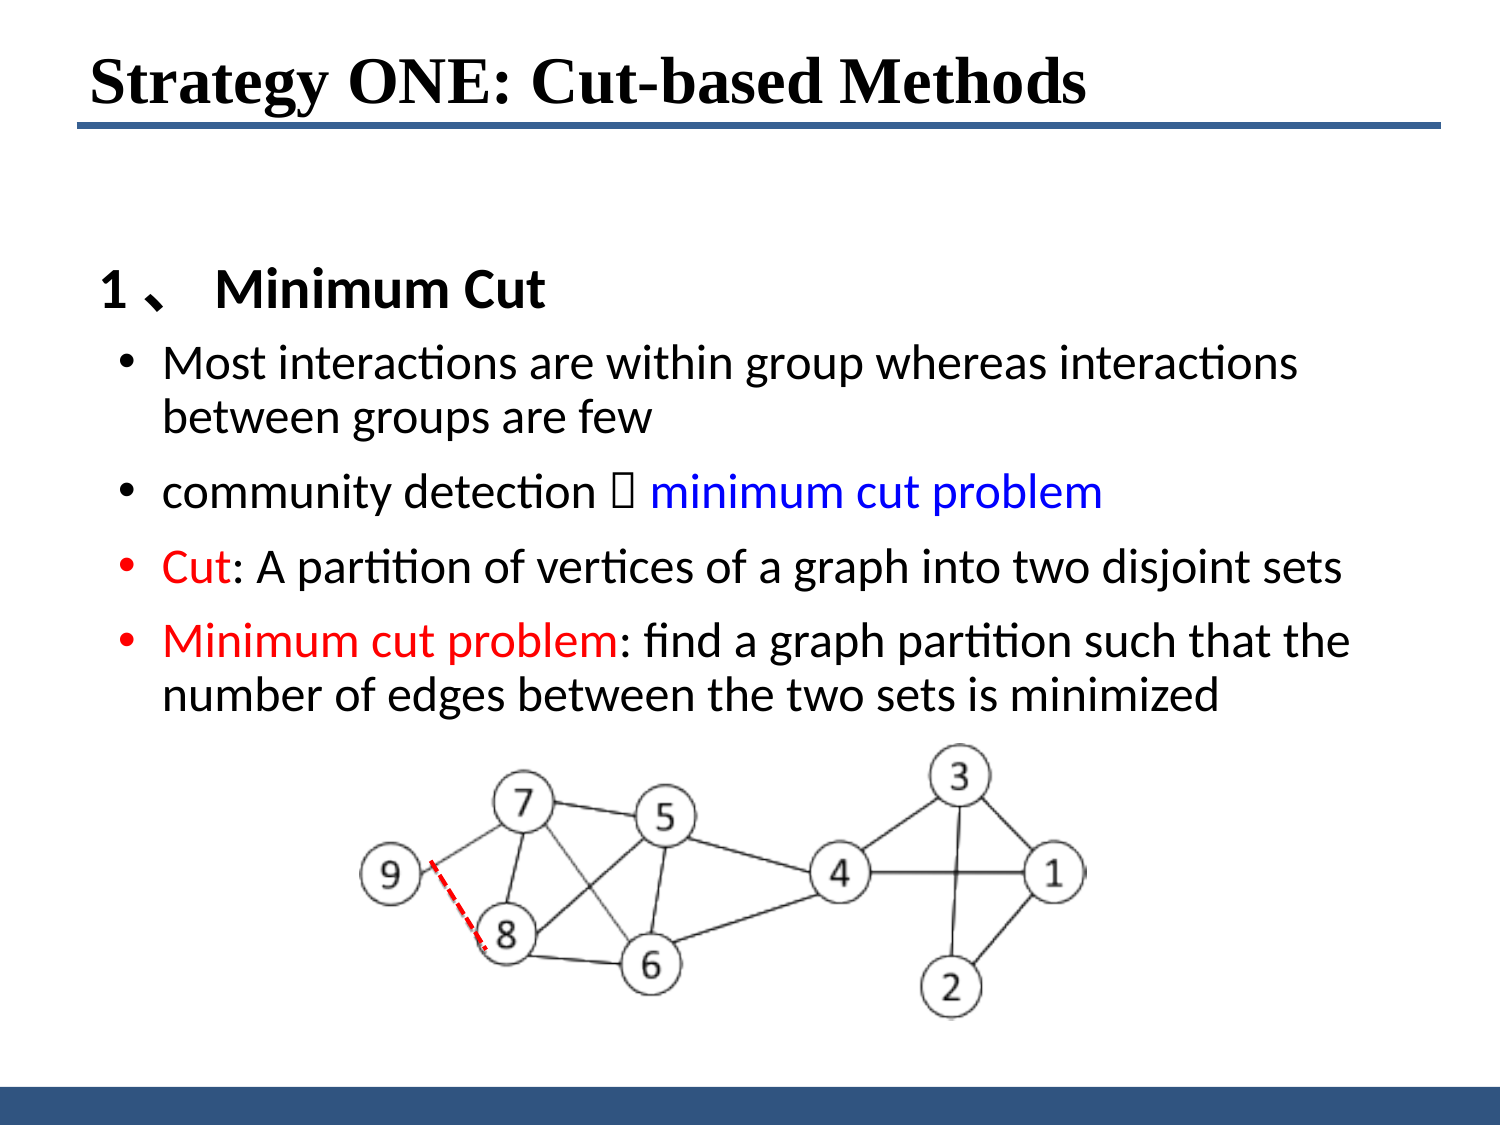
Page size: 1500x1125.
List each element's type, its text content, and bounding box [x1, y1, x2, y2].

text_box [413, 877, 503, 933]
text_box 1、Minimum Cut [83, 243, 970, 328]
picture [359, 743, 1087, 1021]
text_box Strategy ONE: Cut-based Methods [74, 29, 1229, 124]
list Most interactions are within group whereas interactions between groups are few community detection  minimum cut problem Cut: A partition of vertices of a graph into two disjoint sets Minimum cut problem: find a graph partition such that the number of edges between the two sets is minimized [103, 328, 1397, 1043]
